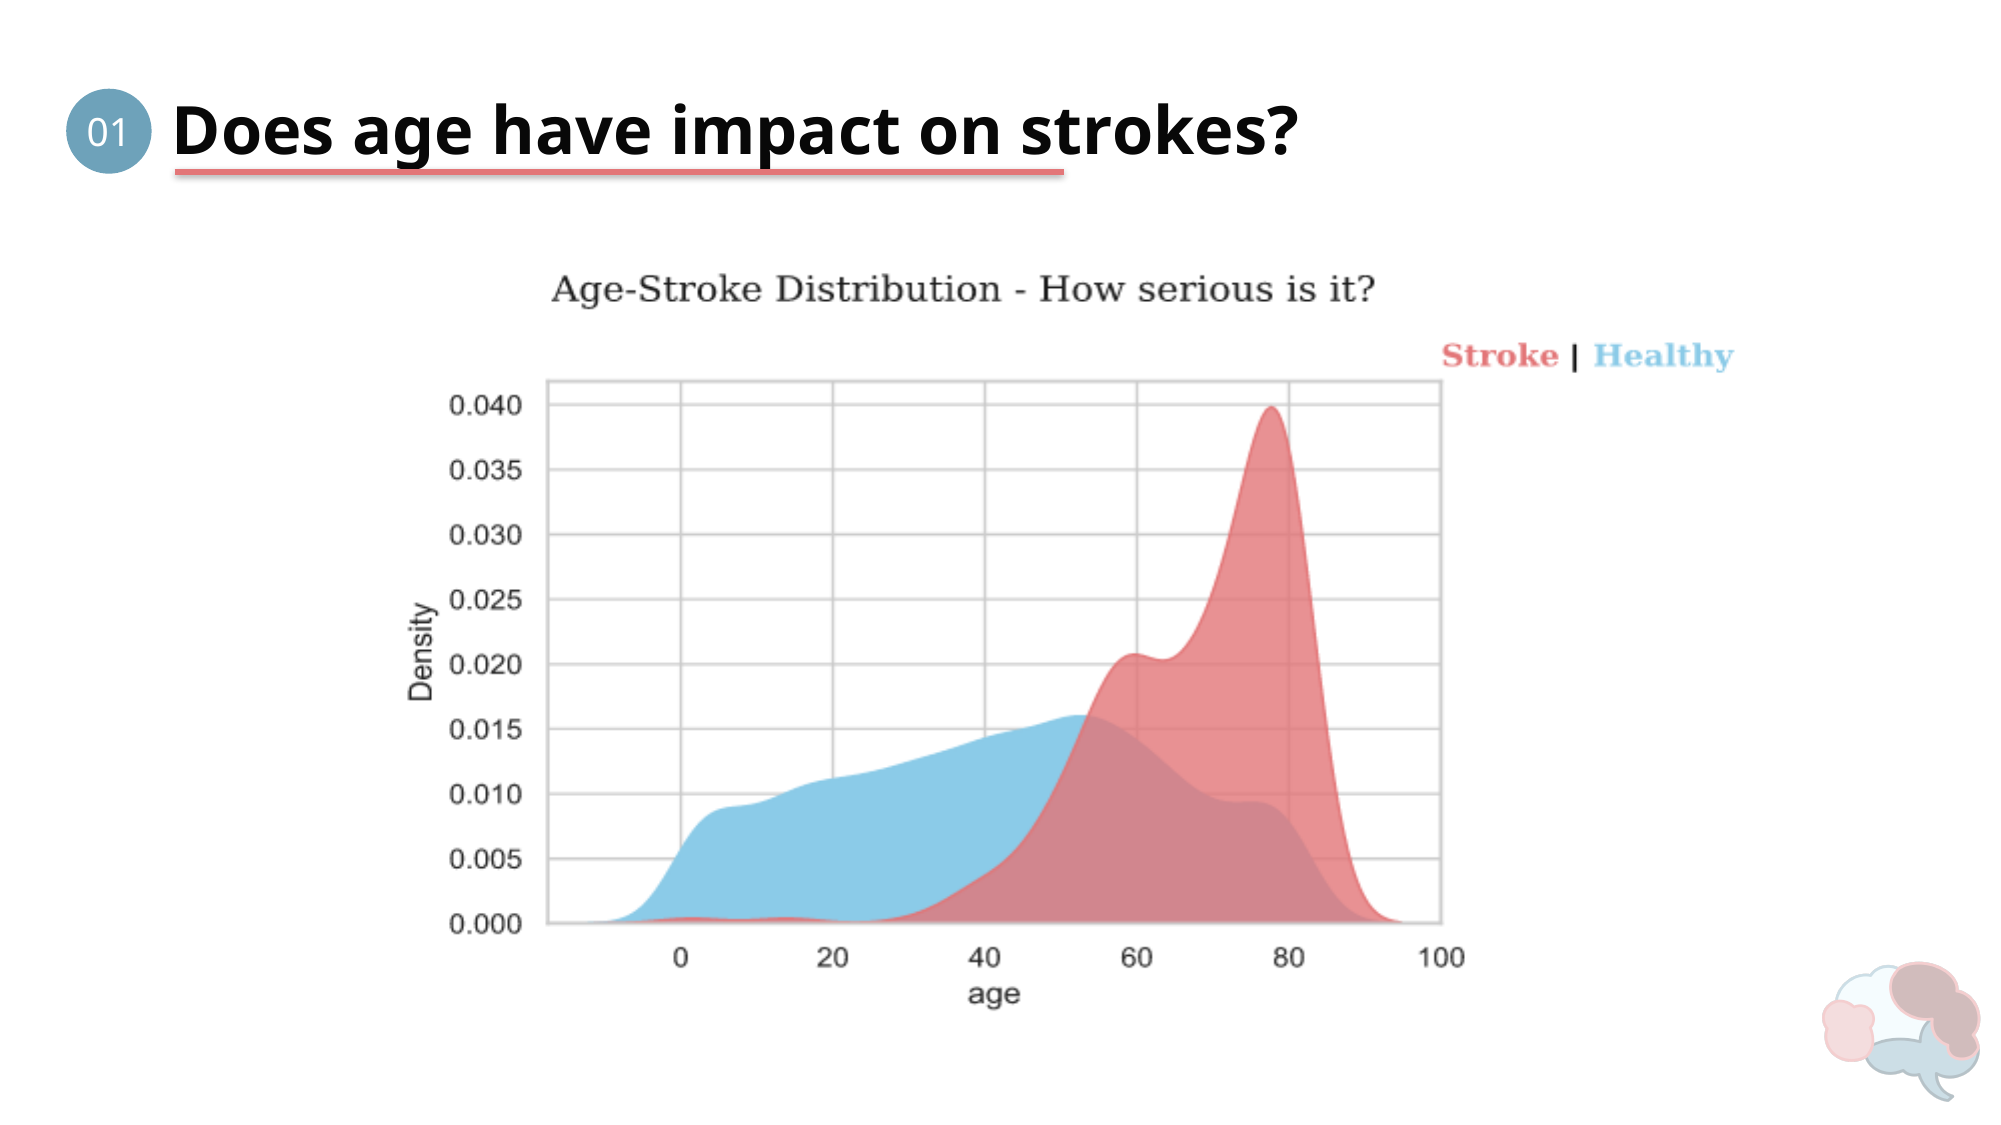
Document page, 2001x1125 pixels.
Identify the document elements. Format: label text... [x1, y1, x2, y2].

text_box 01 [66, 88, 152, 174]
title Does age have impact on strokes? [151, 71, 1559, 188]
picture [390, 257, 1753, 1029]
picture [1820, 960, 1981, 1102]
